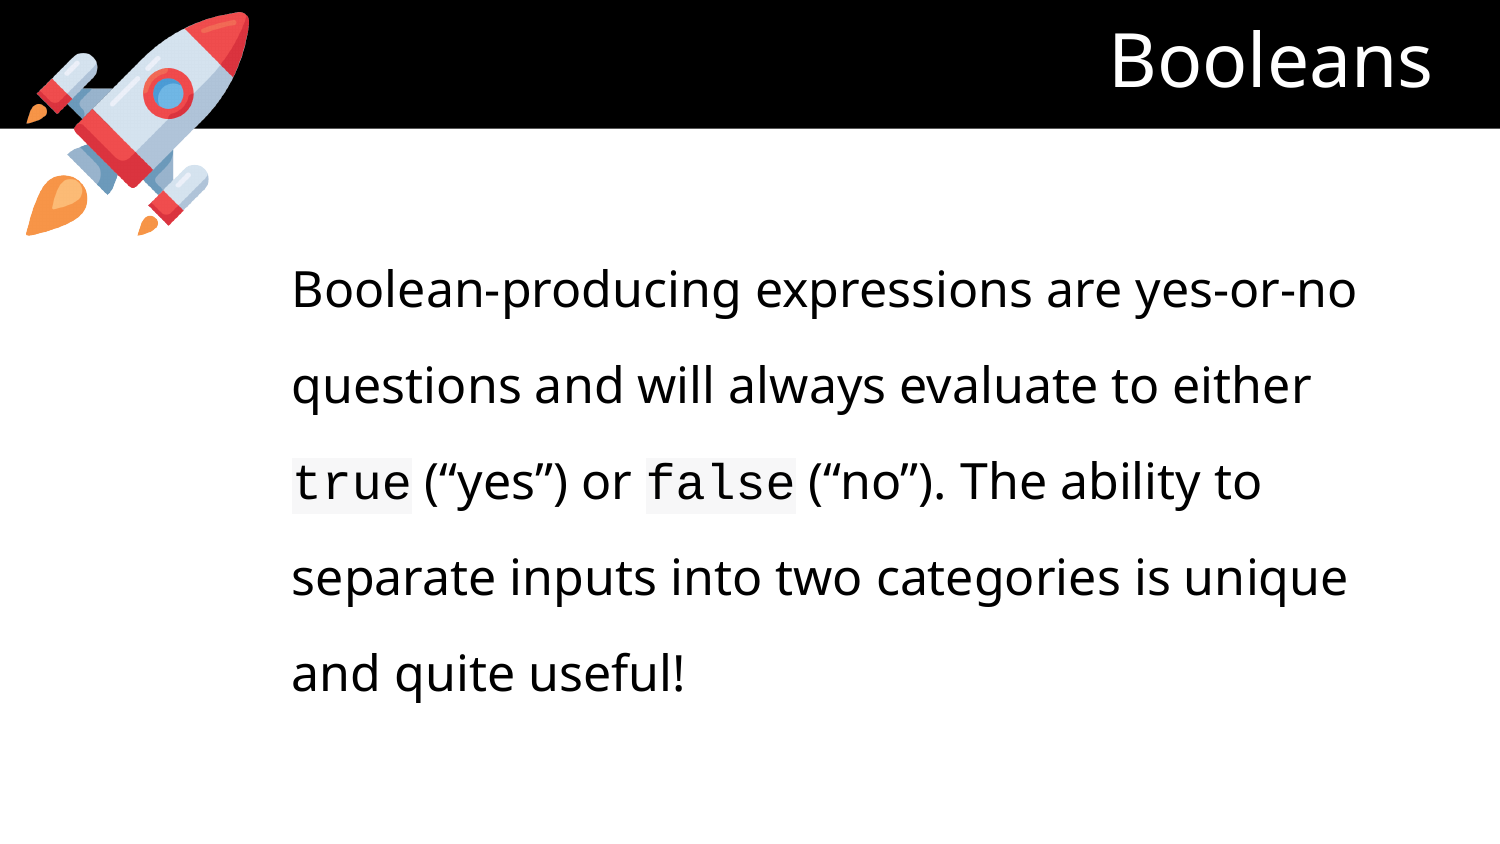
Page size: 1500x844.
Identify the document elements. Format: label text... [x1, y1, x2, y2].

list Boolean-producing expressions are yes-or-no questions and will always evaluate to either true (“yes”) or false (“no”). The ability to separate inputs into two categories is unique and quite useful! [276, 206, 1459, 702]
picture [26, 12, 249, 236]
title Booleans [286, 0, 1449, 92]
